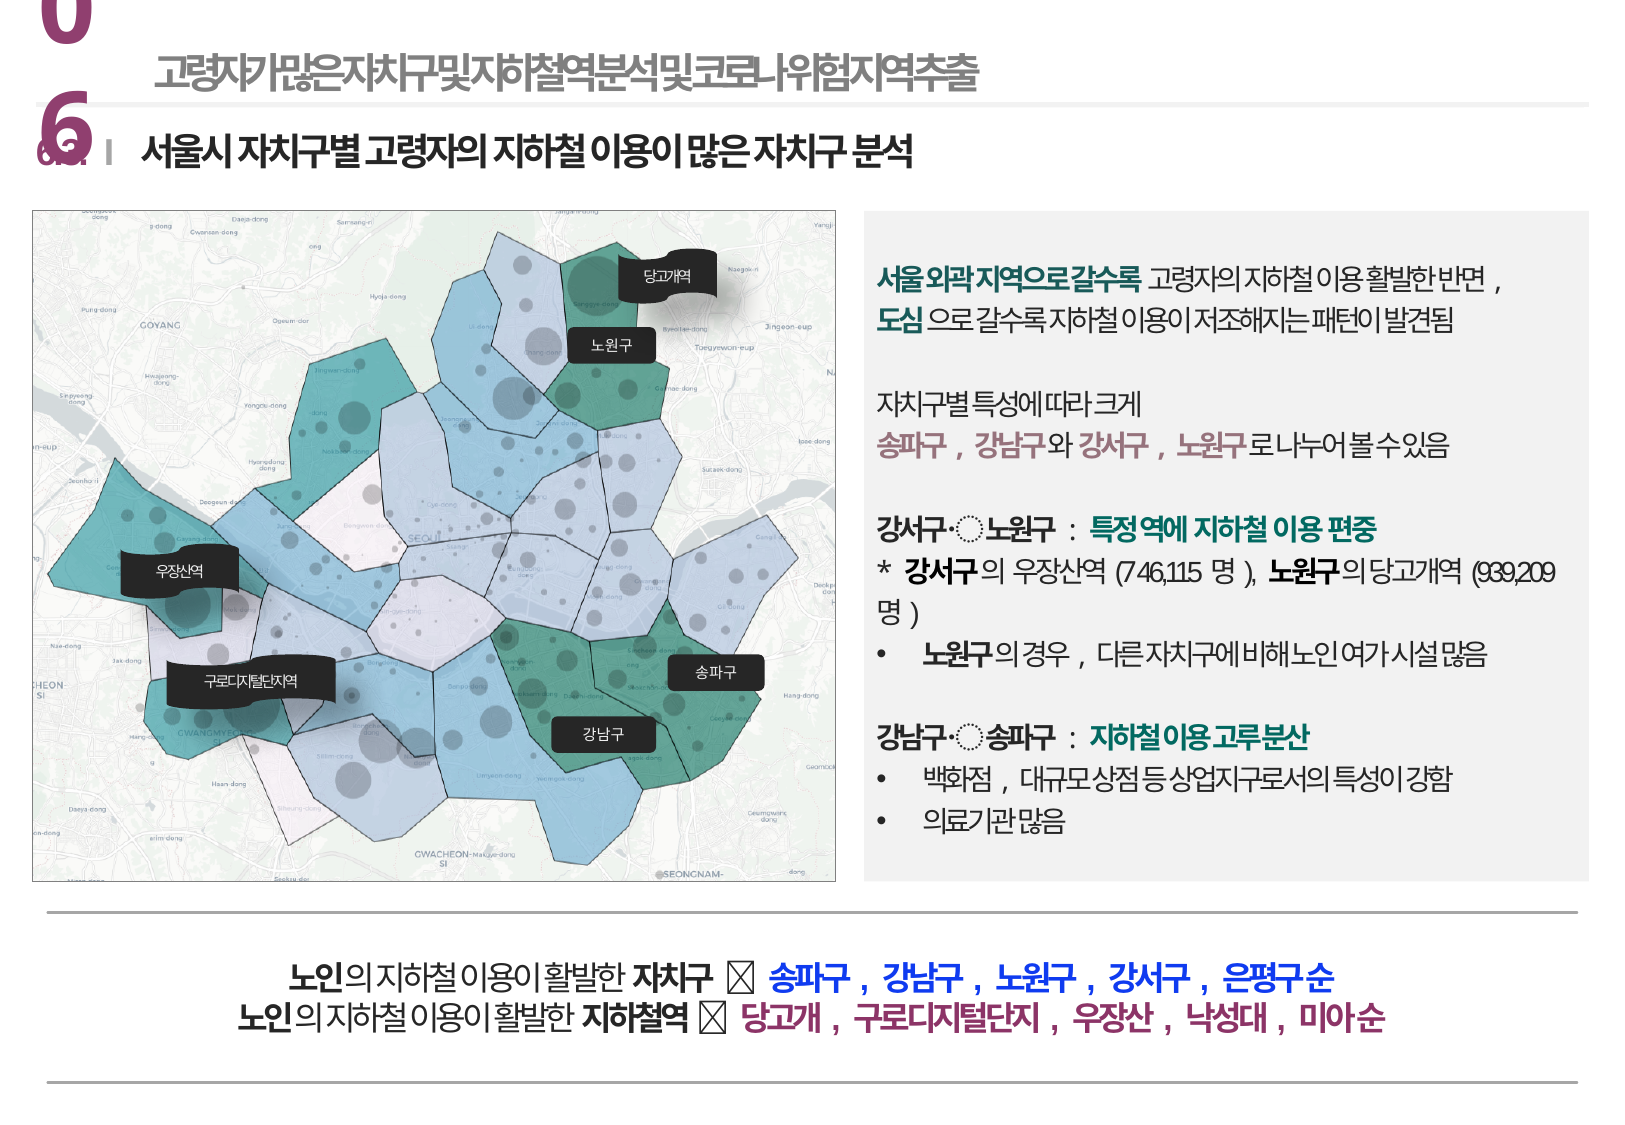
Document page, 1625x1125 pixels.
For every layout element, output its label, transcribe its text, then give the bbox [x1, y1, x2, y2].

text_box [47, 912, 1578, 1083]
text_box 06 [22, 29, 165, 98]
text_box 6.3. I 서울시 자치구별 고령자의 지하철 이용이 많은 자치구 분석 [20, 113, 1392, 188]
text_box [32, 210, 837, 882]
text_box 고령자가 많은 자치구 및 지하철역 분석 및 코로나 위험 지역 추출 [138, 30, 1321, 103]
text_box 서울 외곽 지역으로 갈수록 고령자의 지하철 이용 활발한 반면, 도심으로 갈수록 지하철 이용이 저조해지는 패턴이 발견됨 자치구별 특성에 따라 크게 송파구, 강남구와 강서구, 노원구로 나누어 볼 수 있음 강서구 〮 노원구 : 특정 역에 지하철 이용 편중 * 강서구의 우장산역(746,115명), 노원구의 당고개역(939,209명) 노원구의 경우, 다른 자치구에 비해 노인 여가 시설 많음 강남구 〮 송파구 : 지하철 이용 고루 분산 백화점, 대규모 상점 등 상업지구로서의 특성이 강함 의료기관 많음 [864, 210, 1589, 882]
